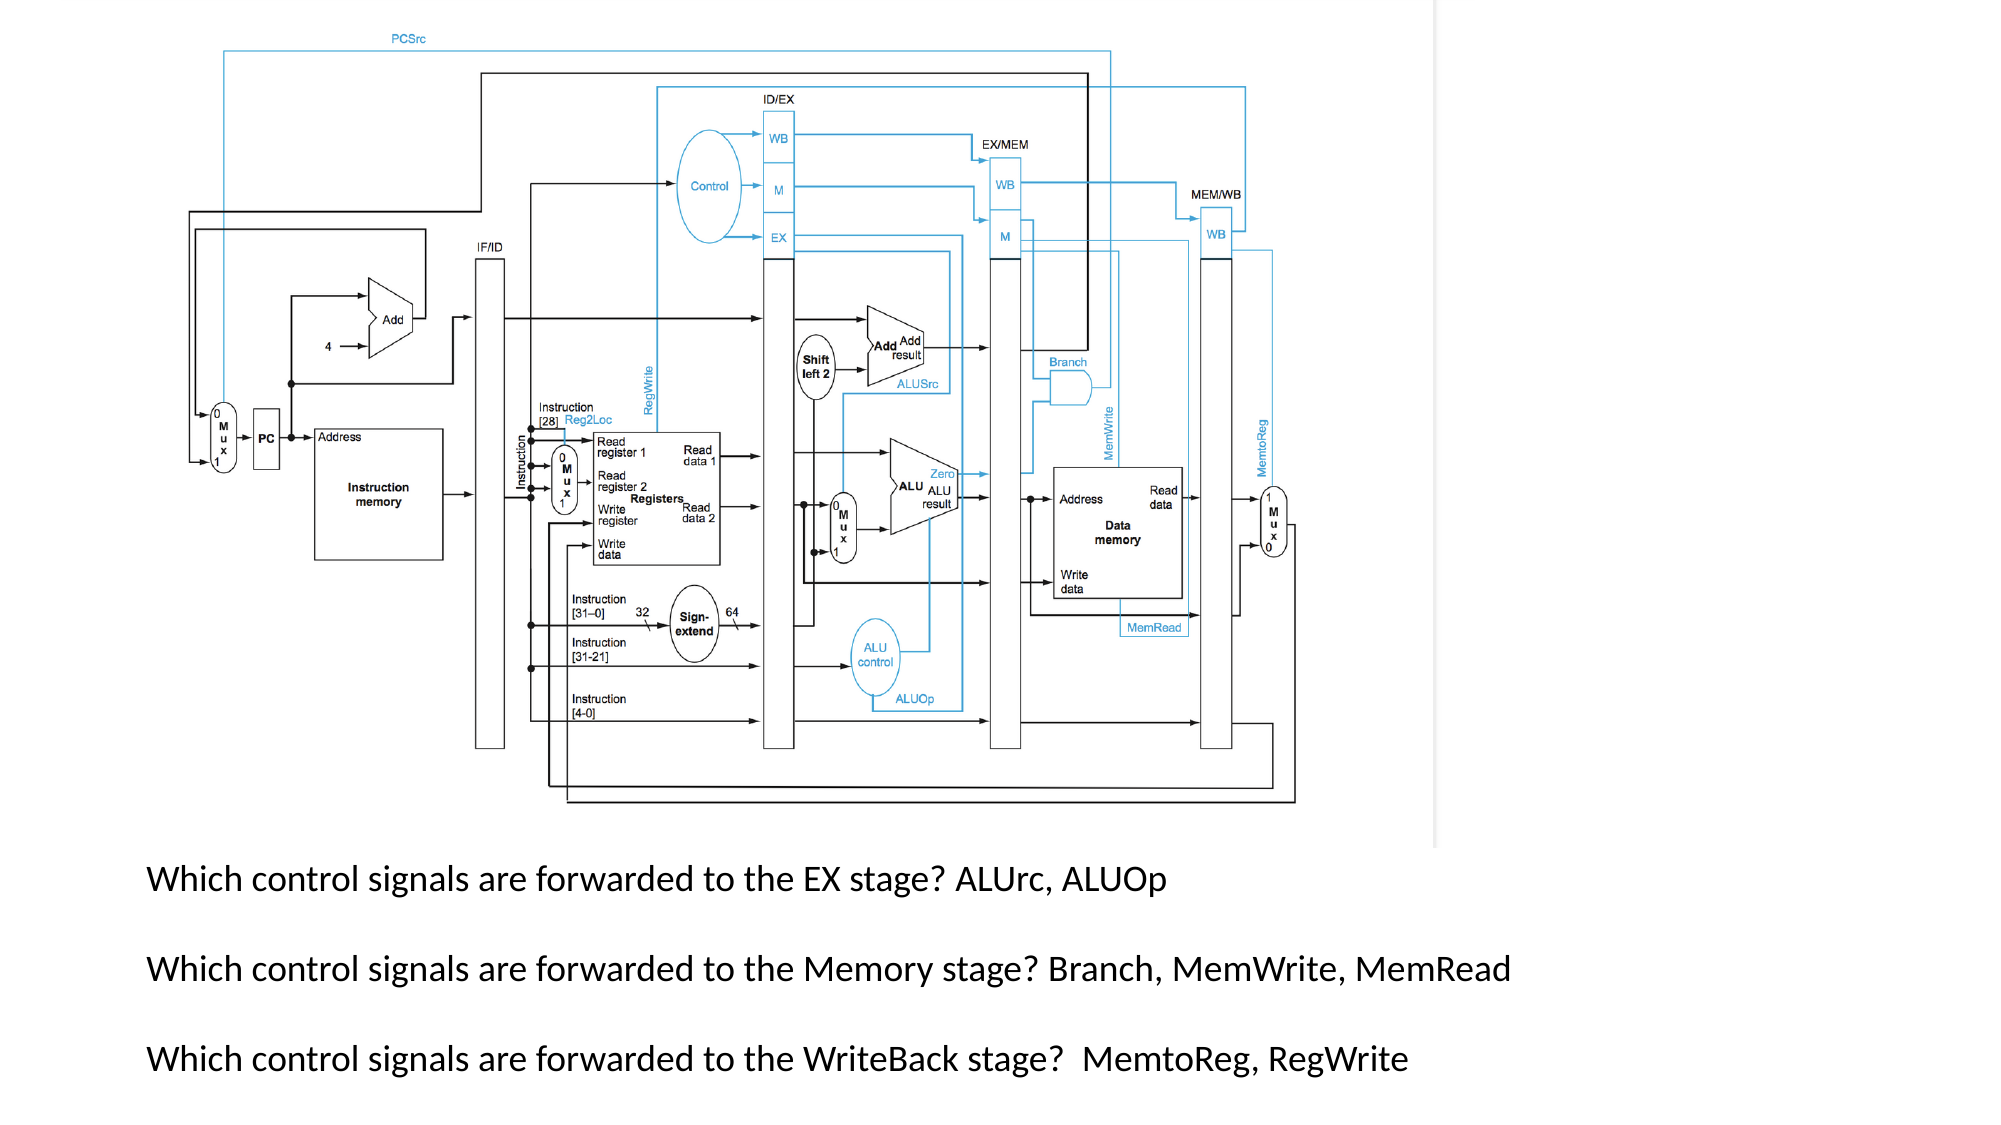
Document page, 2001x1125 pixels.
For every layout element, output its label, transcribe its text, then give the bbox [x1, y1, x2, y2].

text_box Which control signals are forwarded to the EX stage? ALUrc, ALUOp Which control signals are forwarded to the Memory stage? Branch, MemWrite, MemRead Which control signals are forwarded to the WriteBack stage? MemtoReg, RegWrite [131, 847, 1529, 1087]
picture [61, 0, 1475, 848]
